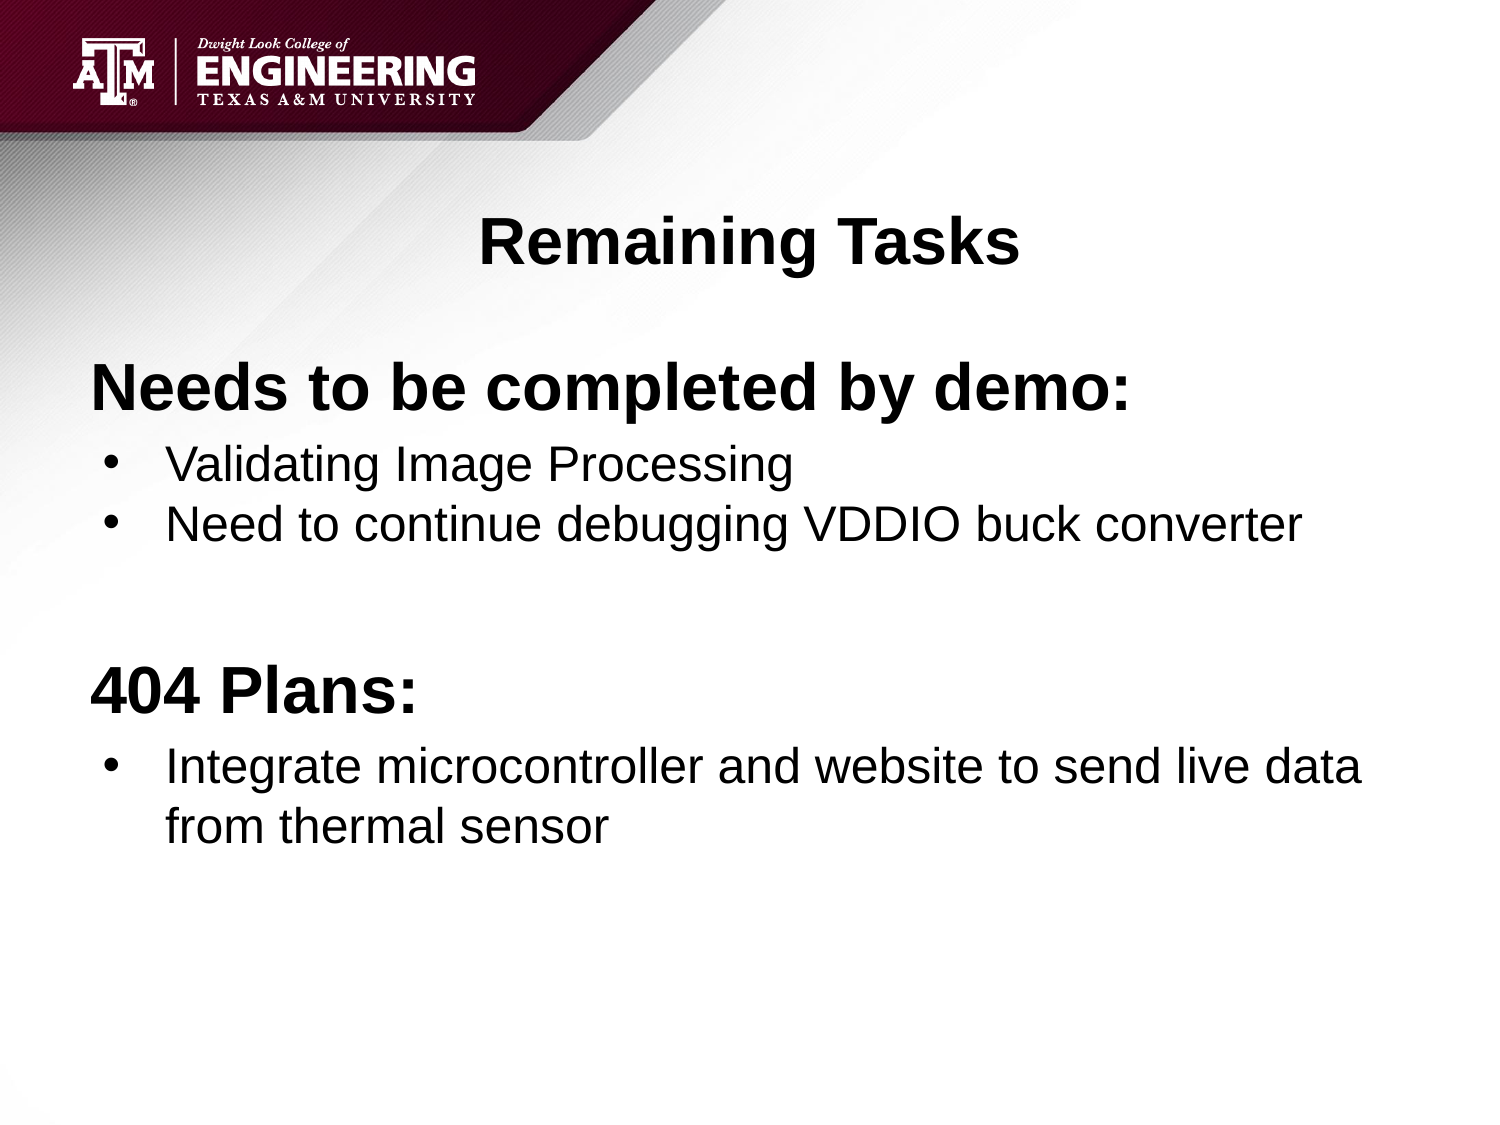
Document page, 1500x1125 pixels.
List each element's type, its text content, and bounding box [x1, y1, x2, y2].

list Needs to be completed by demo: Validating Image Processing Need to continue debugging VDDIO buck converter 404 Plans: Integrate microcontroller and website to send live data from thermal sensor [75, 336, 1425, 1005]
title Remaining Tasks [75, 172, 1425, 304]
picture [0, 0, 1500, 1125]
